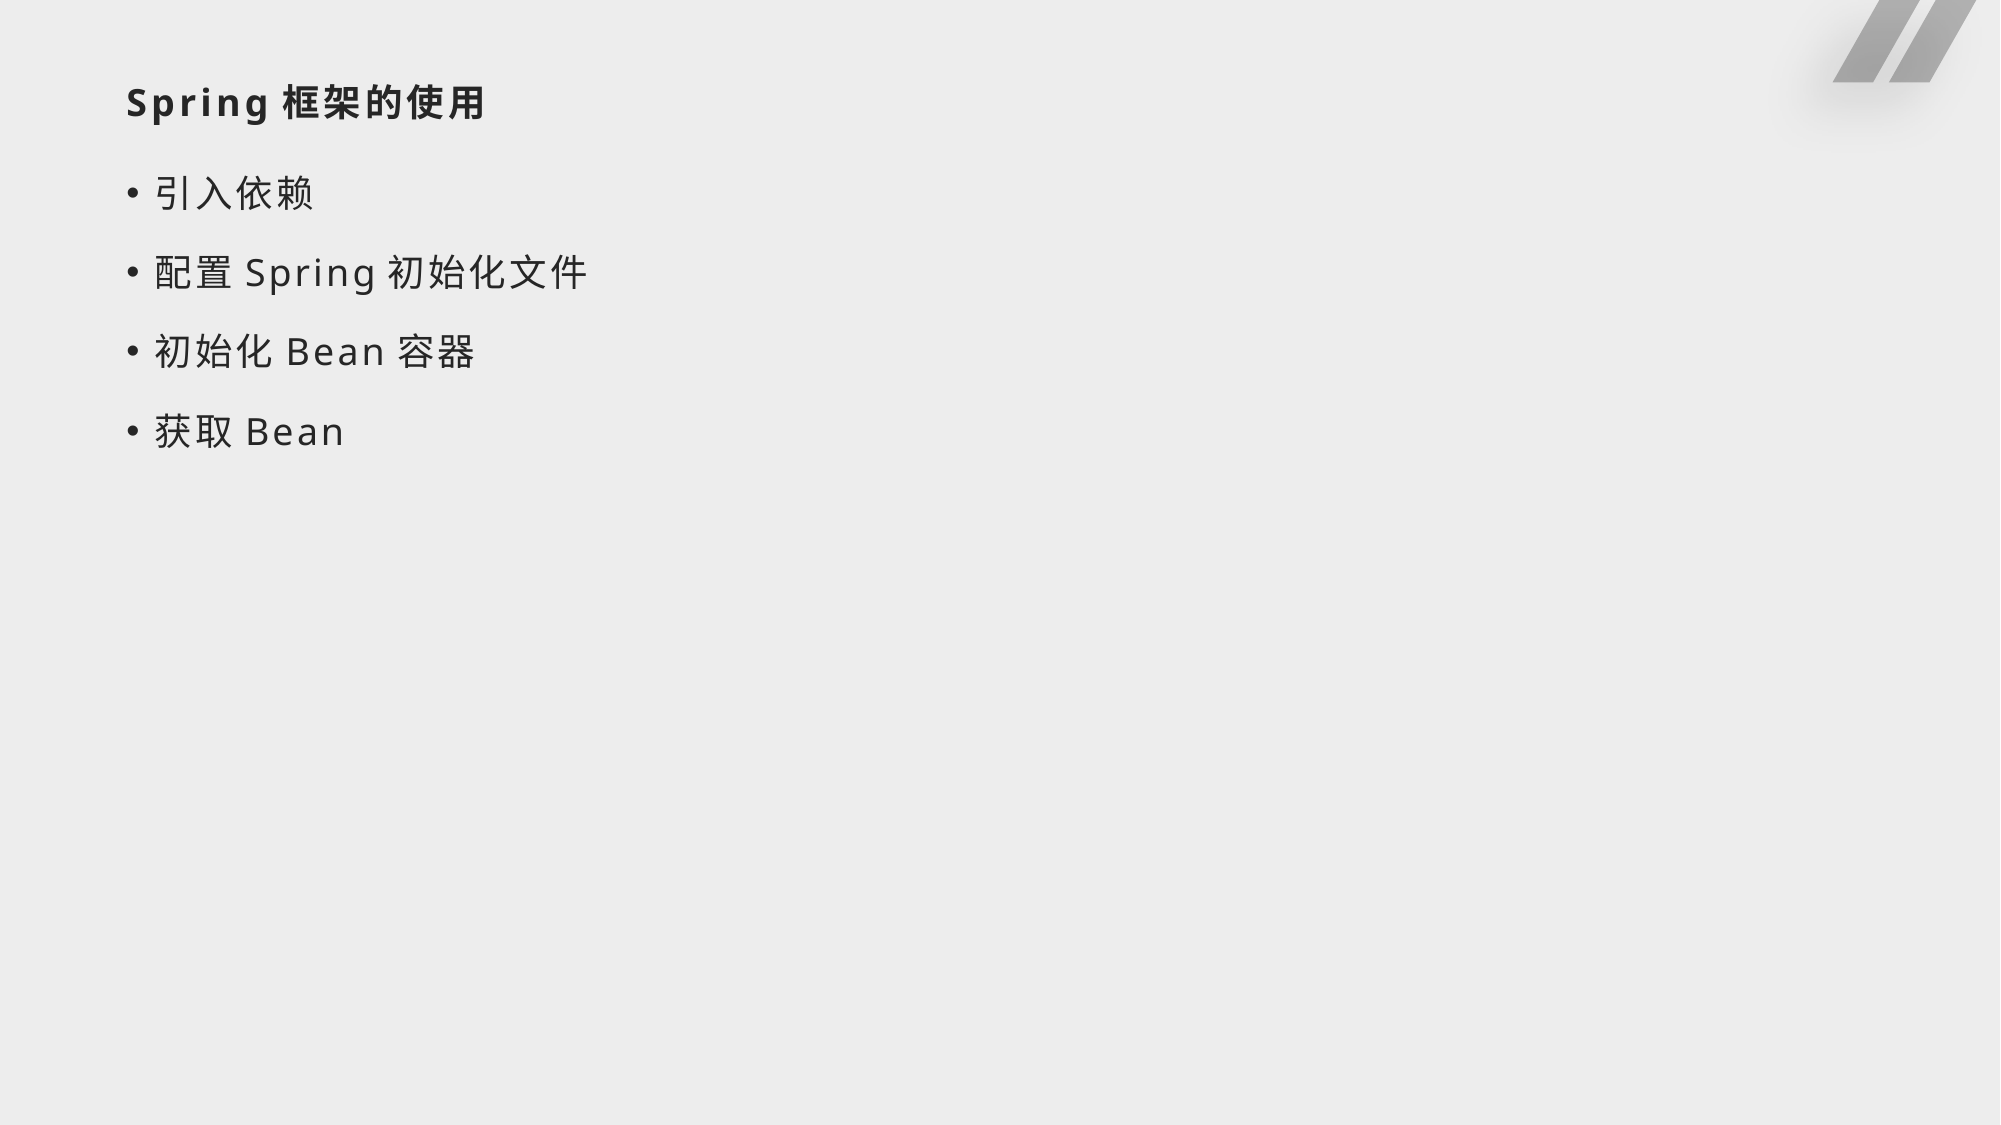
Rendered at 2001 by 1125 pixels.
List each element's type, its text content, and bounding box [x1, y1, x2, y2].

list 引入依赖 配置Spring初始化文件 初始化Bean容器 获取Bean [109, 156, 1891, 1041]
title Spring框架的使用 [109, 72, 1891, 146]
